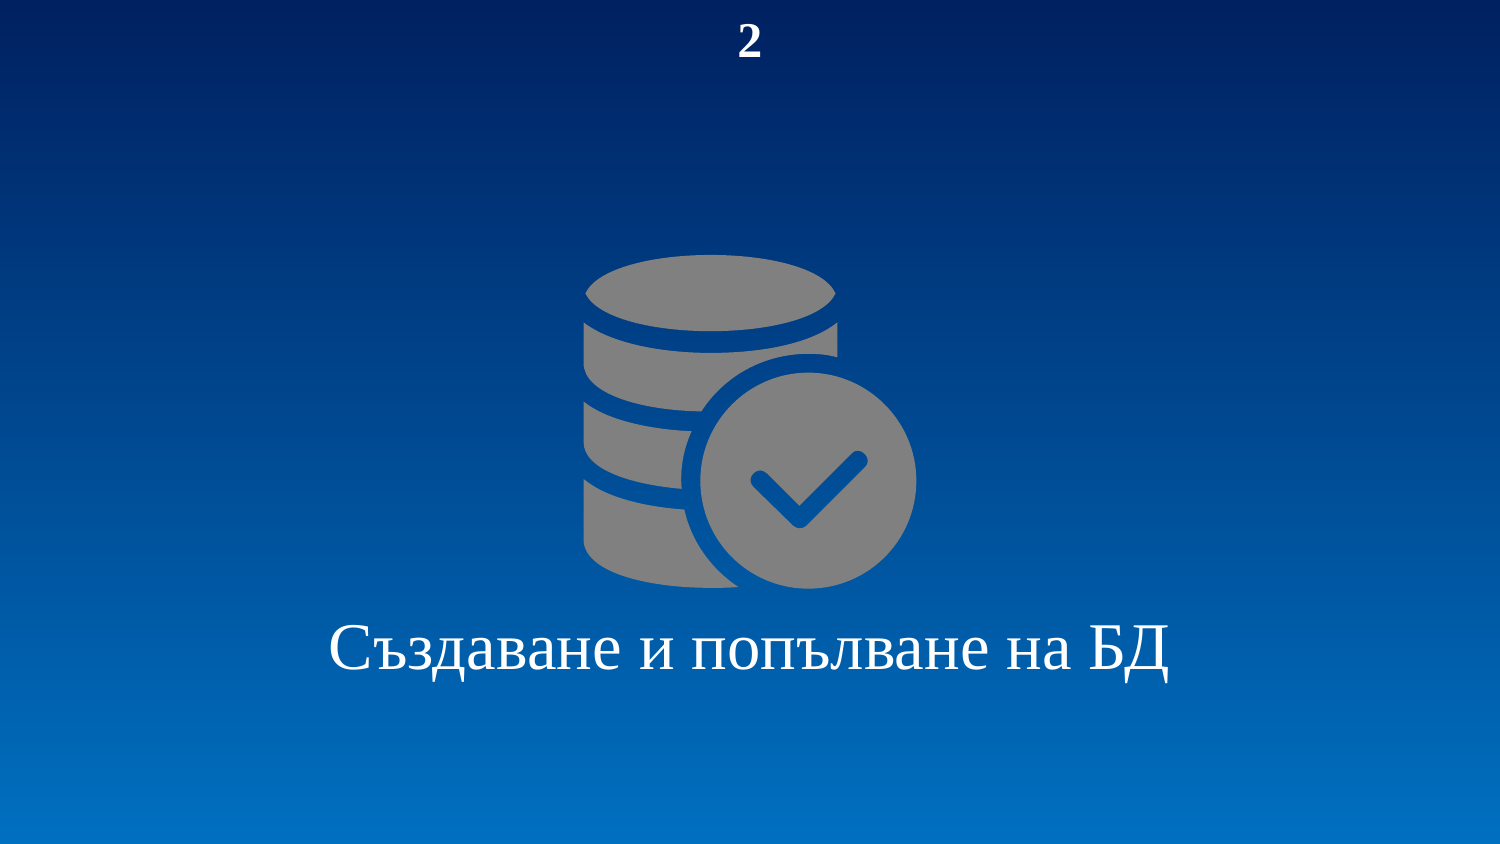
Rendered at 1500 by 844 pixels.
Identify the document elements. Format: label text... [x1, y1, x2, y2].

text_box Създаване и попълване на БД [313, 595, 1186, 691]
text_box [583, 254, 917, 589]
text_box 2 [0, 0, 1500, 75]
